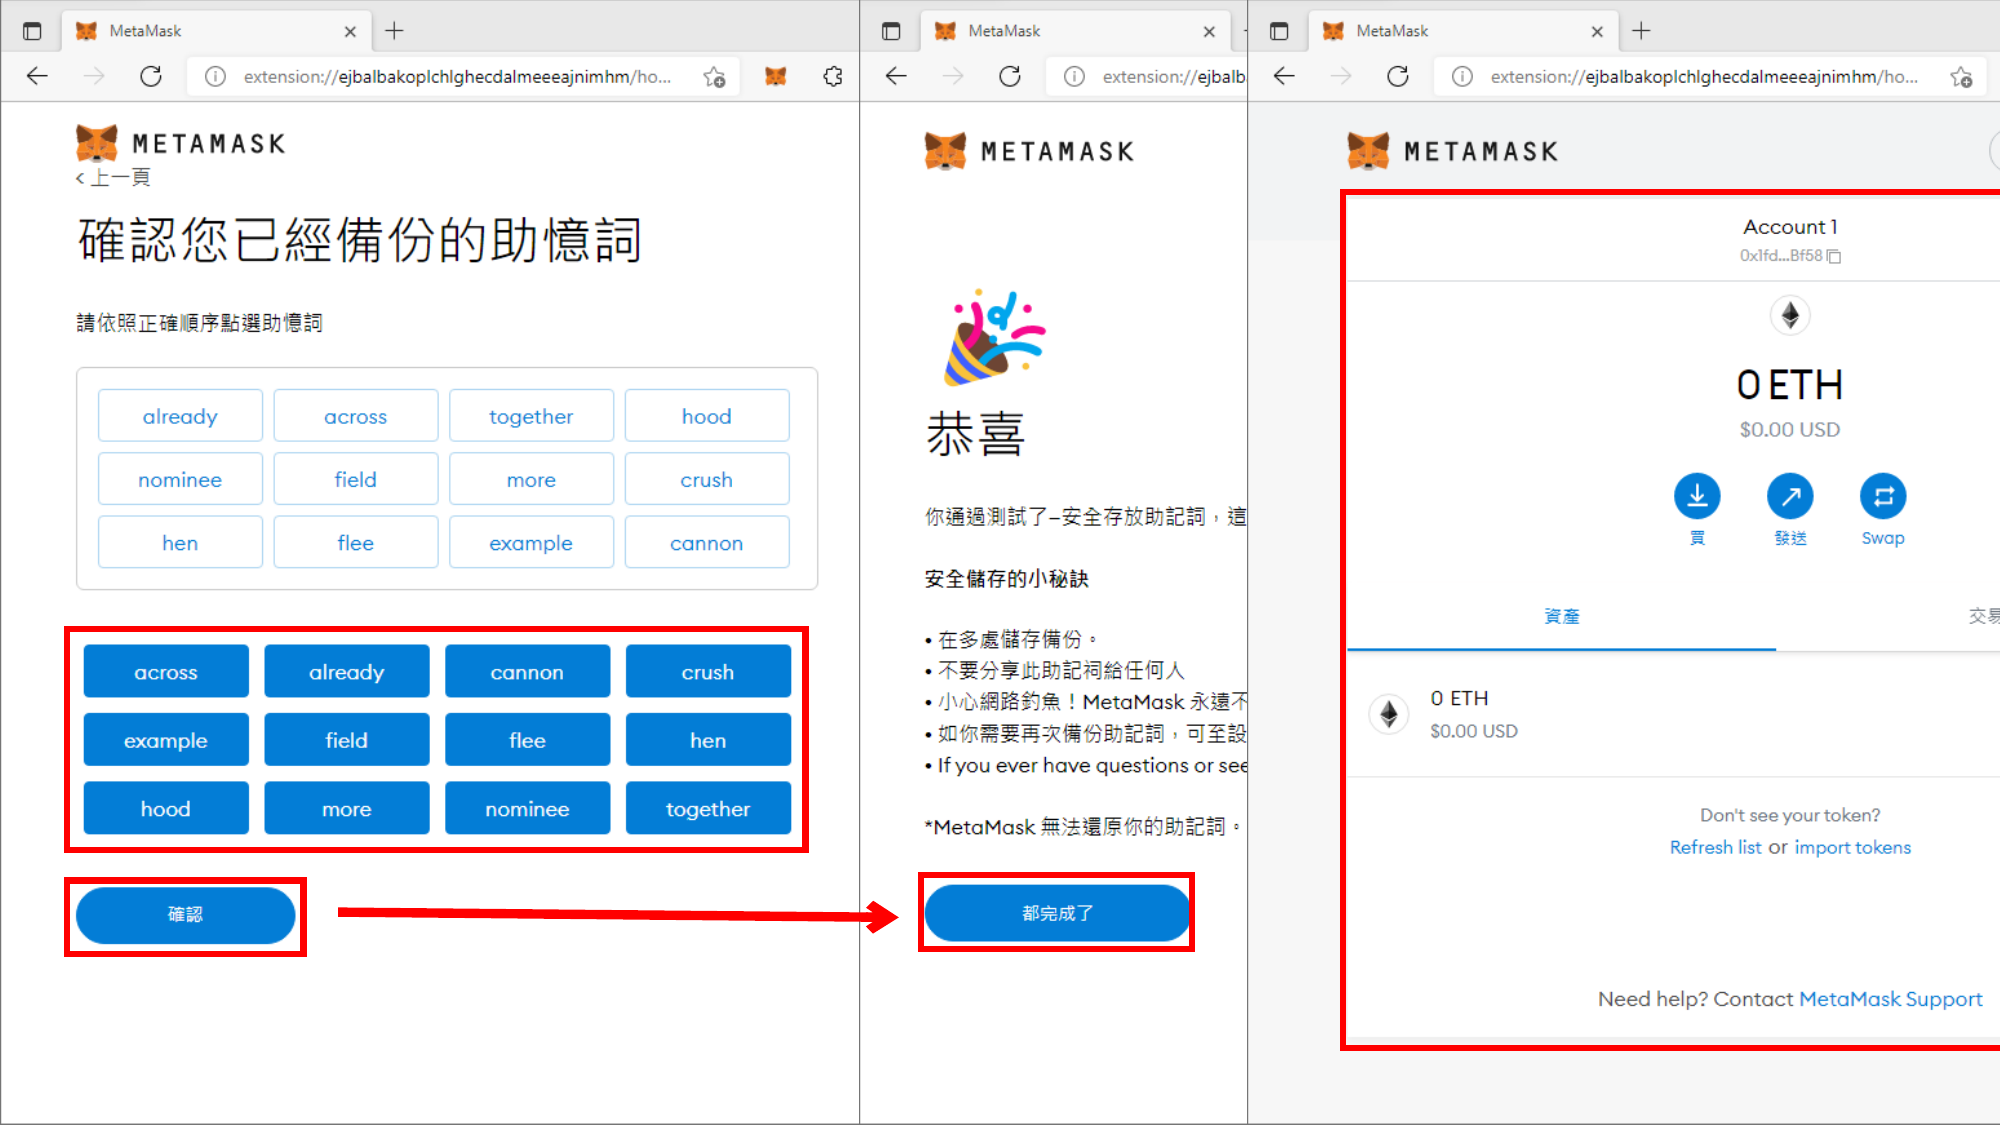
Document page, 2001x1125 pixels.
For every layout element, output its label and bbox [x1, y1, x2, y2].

text_box [337, 912, 899, 918]
picture [0, 0, 2000, 1125]
